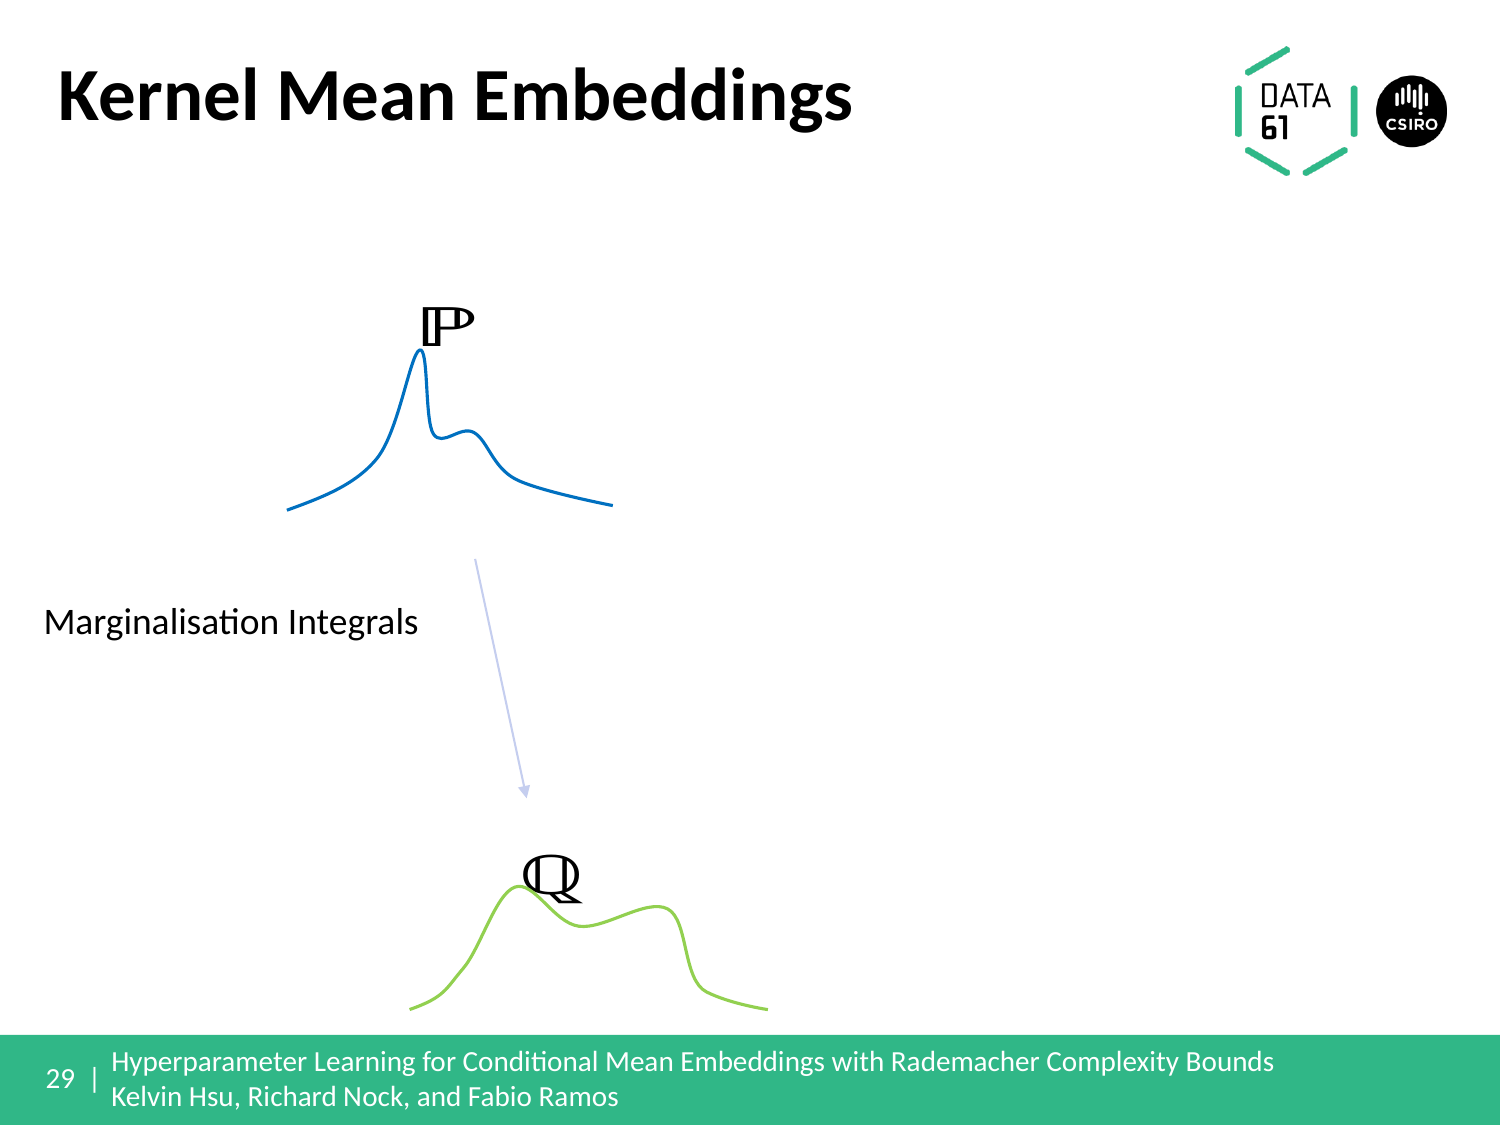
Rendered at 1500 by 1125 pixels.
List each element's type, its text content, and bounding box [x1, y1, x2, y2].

text_box [286, 347, 614, 513]
slide_number 29 | [41, 1066, 102, 1088]
picture [1235, 46, 1447, 176]
text_box [409, 885, 769, 1011]
title Kernel Mean Embeddings [58, 45, 1211, 185]
text_box Marginalisation Integrals [28, 589, 435, 650]
footer Hyperparameter Learning for Conditional Mean Embeddings with Rademacher Complexity Bounds Kelvin Hsu, Richard Nock, and Fabio Ramos [111, 1066, 1293, 1088]
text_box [474, 558, 527, 799]
